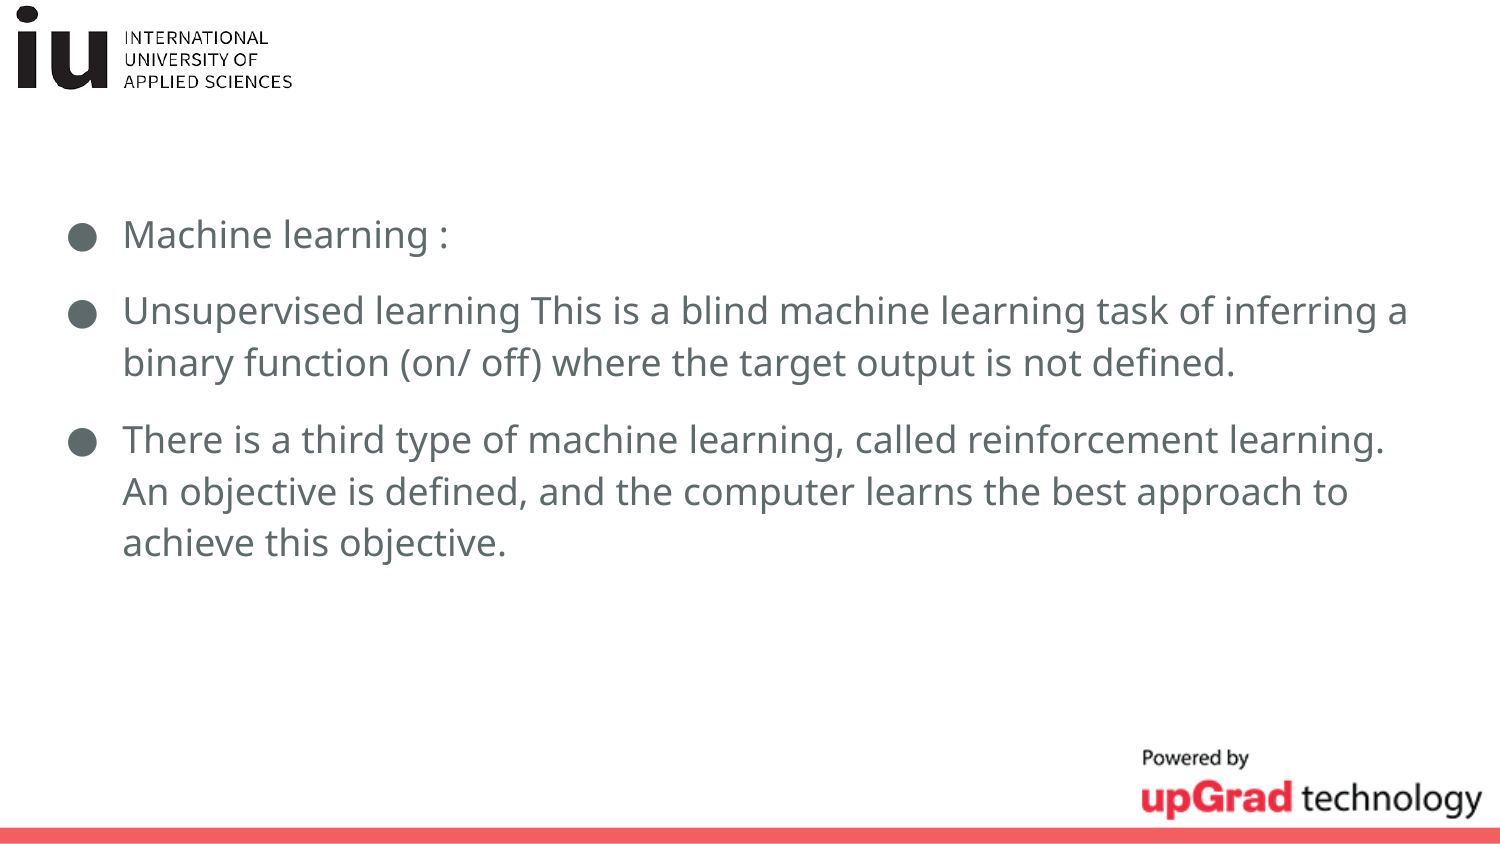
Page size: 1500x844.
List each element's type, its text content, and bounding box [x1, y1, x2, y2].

picture [12, 0, 296, 122]
list Machine learning : Unsupervised learning This is a blind machine learning task of inferring a binary function (on/ off) where the target output is not defined. There is a third type of machine learning, called reinforcement learning. An objective is defined, and the computer learns the best approach to achieve this objective. [51, 189, 1449, 750]
picture [1124, 718, 1500, 844]
